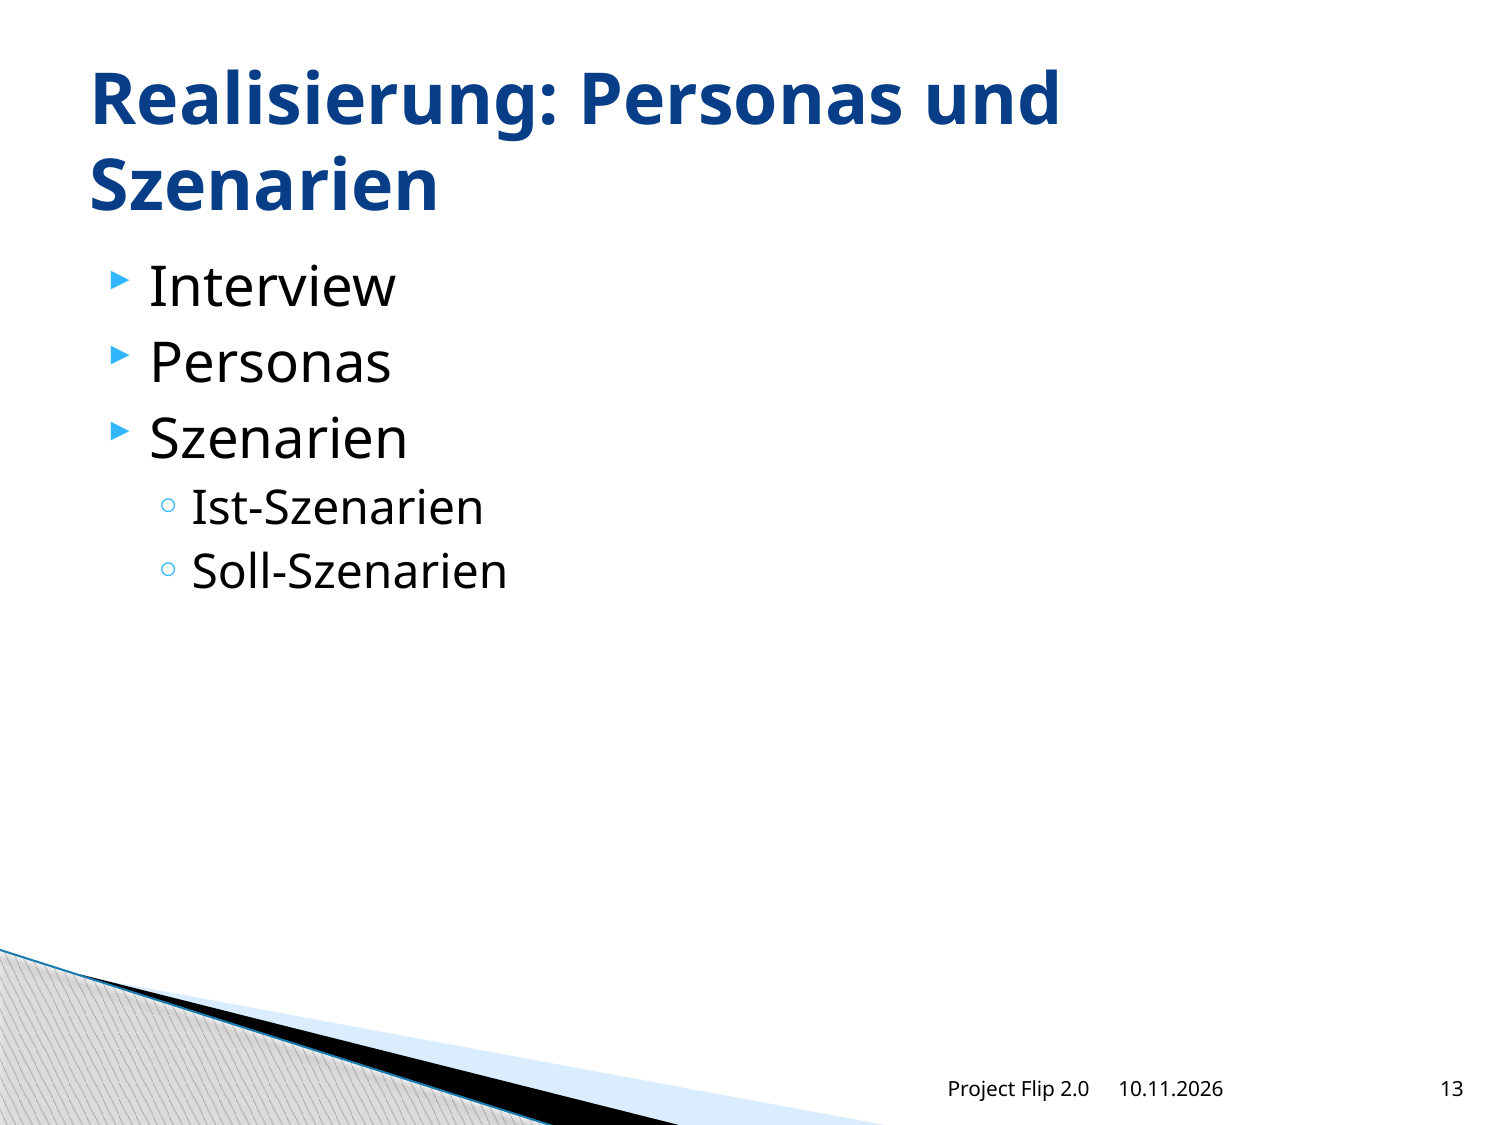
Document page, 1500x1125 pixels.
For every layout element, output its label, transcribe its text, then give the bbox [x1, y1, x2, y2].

slide_number 13 [1418, 1051, 1479, 1112]
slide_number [1105, 1051, 1418, 1112]
footer Project Flip 2.0 [718, 1051, 1105, 1112]
list Interview Personas Szenarien Ist-Szenarien Soll-Szenarien [75, 243, 1425, 986]
title Realisierung: Personas und Szenarien [75, 45, 1425, 233]
